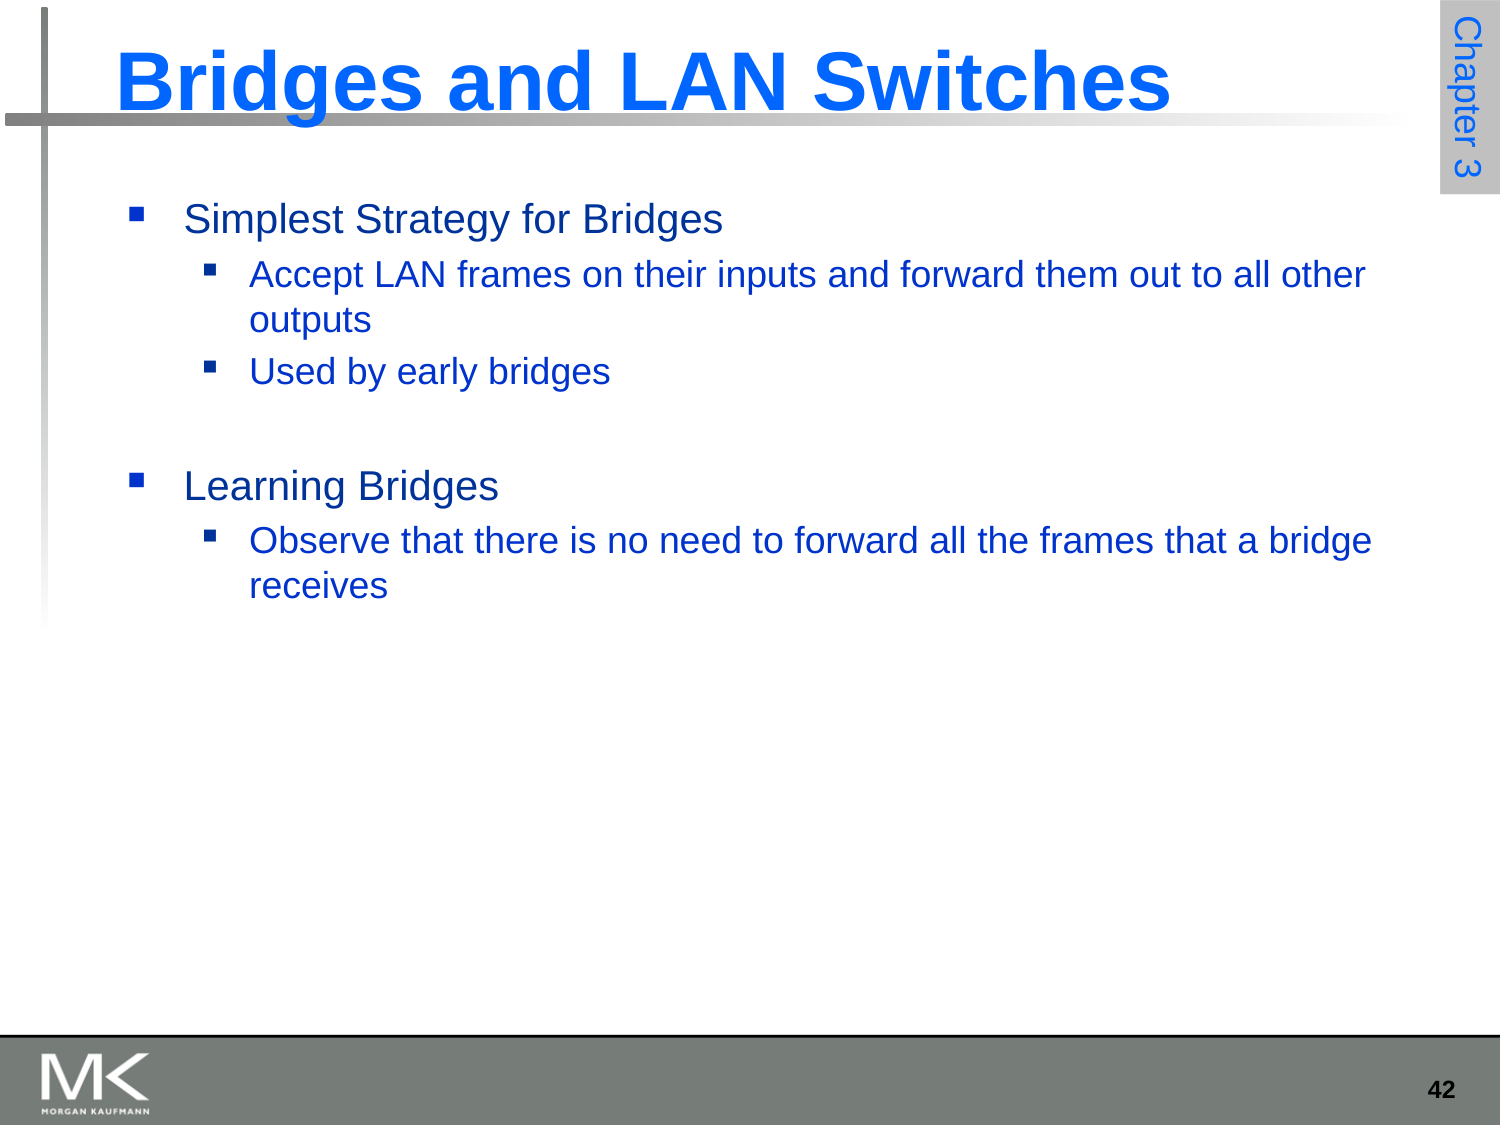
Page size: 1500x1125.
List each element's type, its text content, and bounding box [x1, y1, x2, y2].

picture [29, 1046, 160, 1123]
title Bridges and LAN Switches [100, 17, 1459, 135]
list Simplest Strategy for Bridges Accept LAN frames on their inputs and forward them out to all other outputs Used by early bridges Learning Bridges Observe that there is no need to forward all the frames that a bridge receives [112, 184, 1469, 1024]
